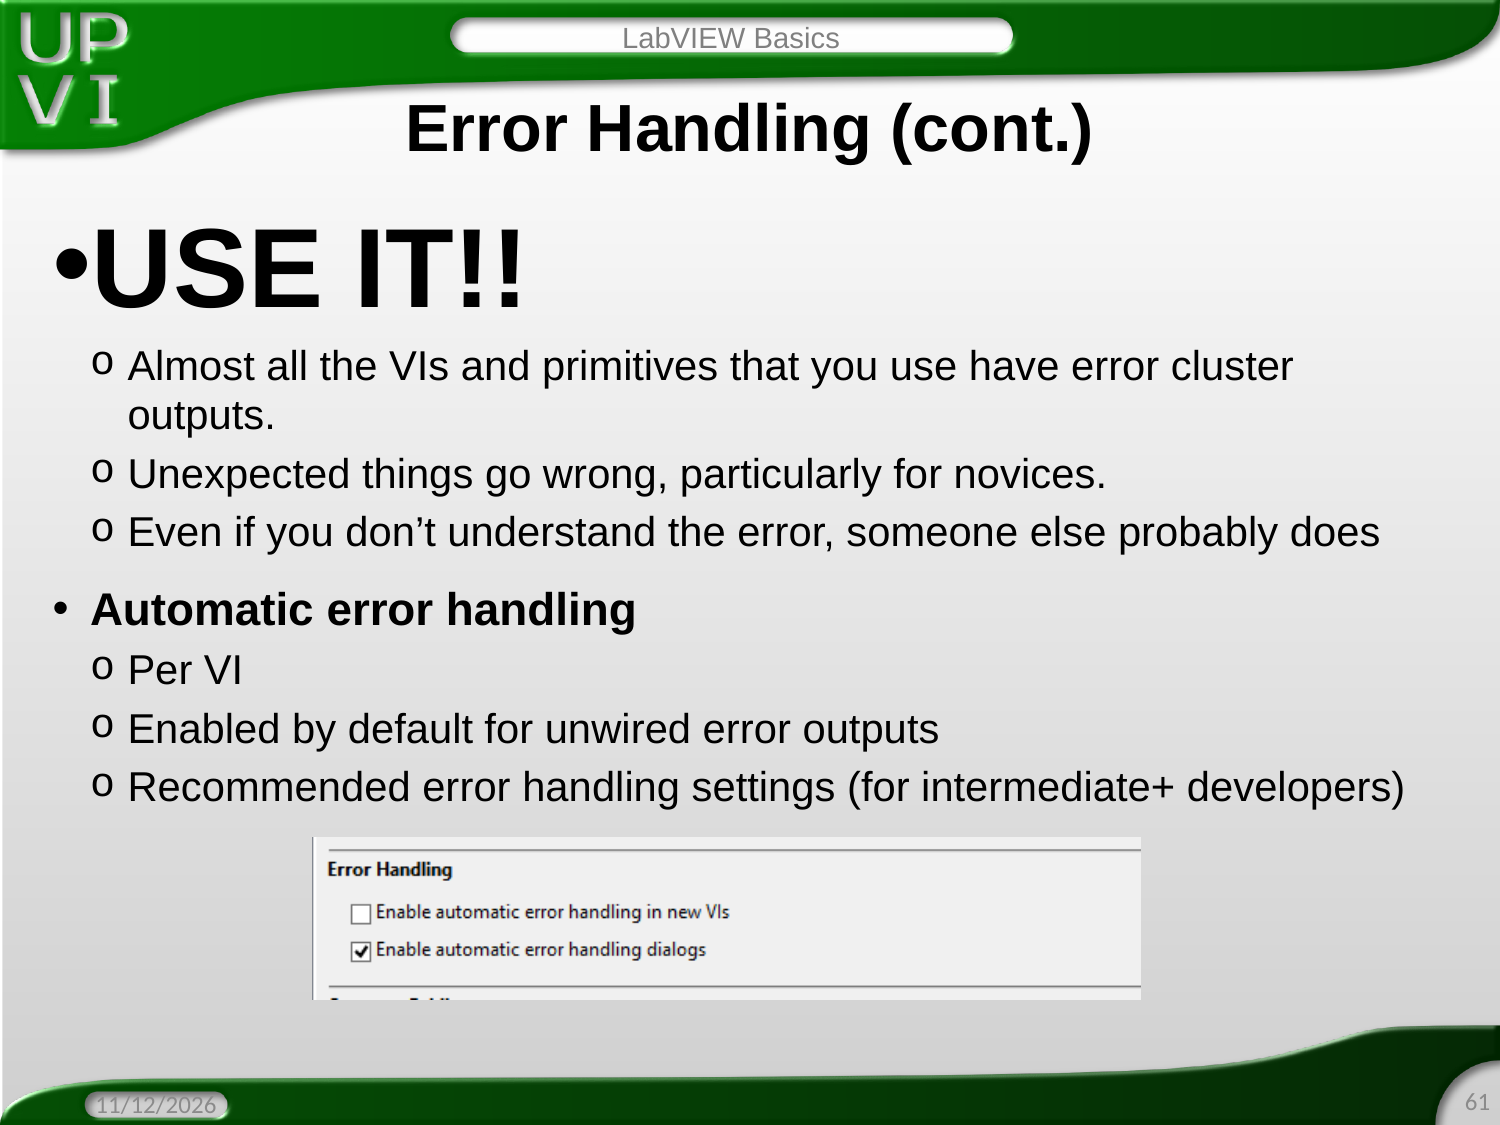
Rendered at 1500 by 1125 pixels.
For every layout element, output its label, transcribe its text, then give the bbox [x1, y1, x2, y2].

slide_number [75, 1073, 238, 1125]
list USE IT!! Almost all the VIs and primitives that you use have error cluster outputs. Unexpected things go wrong, particularly for novices. Even if you don’t understand the error, someone else probably does Automatic error handling Per VI Enabled by default for unwired error outputs Recommended error handling settings (for intermediate+ developers) [37, 187, 1463, 1005]
picture [0, 0, 1500, 1125]
title Error Handling (cont.) [75, 75, 1425, 175]
footer LabVIEW Basics [450, 6, 1013, 67]
slide_number 61 [1155, 1069, 1500, 1125]
